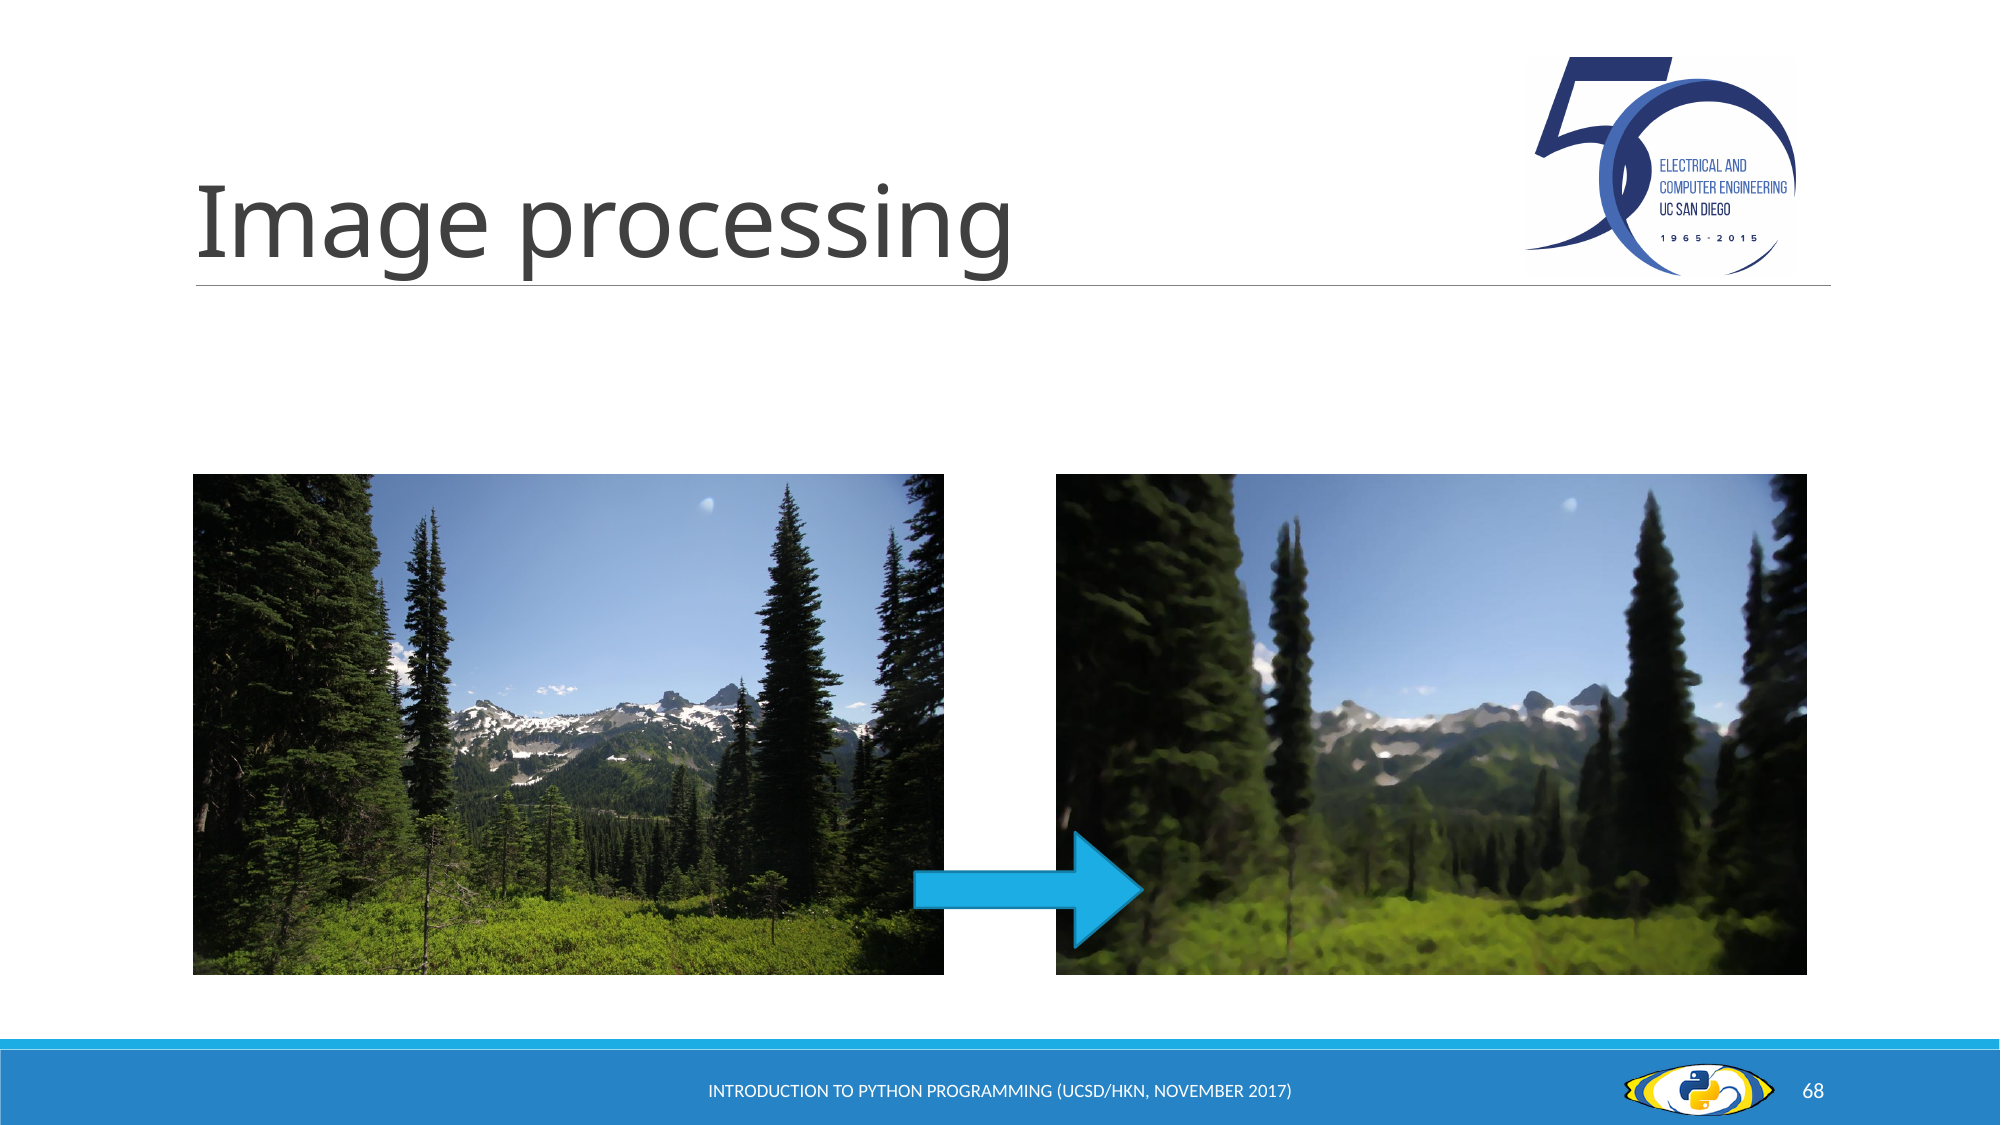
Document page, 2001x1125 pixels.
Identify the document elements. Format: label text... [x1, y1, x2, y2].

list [1055, 474, 1807, 976]
picture [193, 474, 945, 976]
footer Introduction to Python Programming (UCSD/HKN, November 2017) [604, 1059, 1396, 1120]
title Image processing [180, 47, 1830, 285]
text_box [951, 870, 1052, 910]
slide_number 68 [1624, 1059, 1840, 1120]
